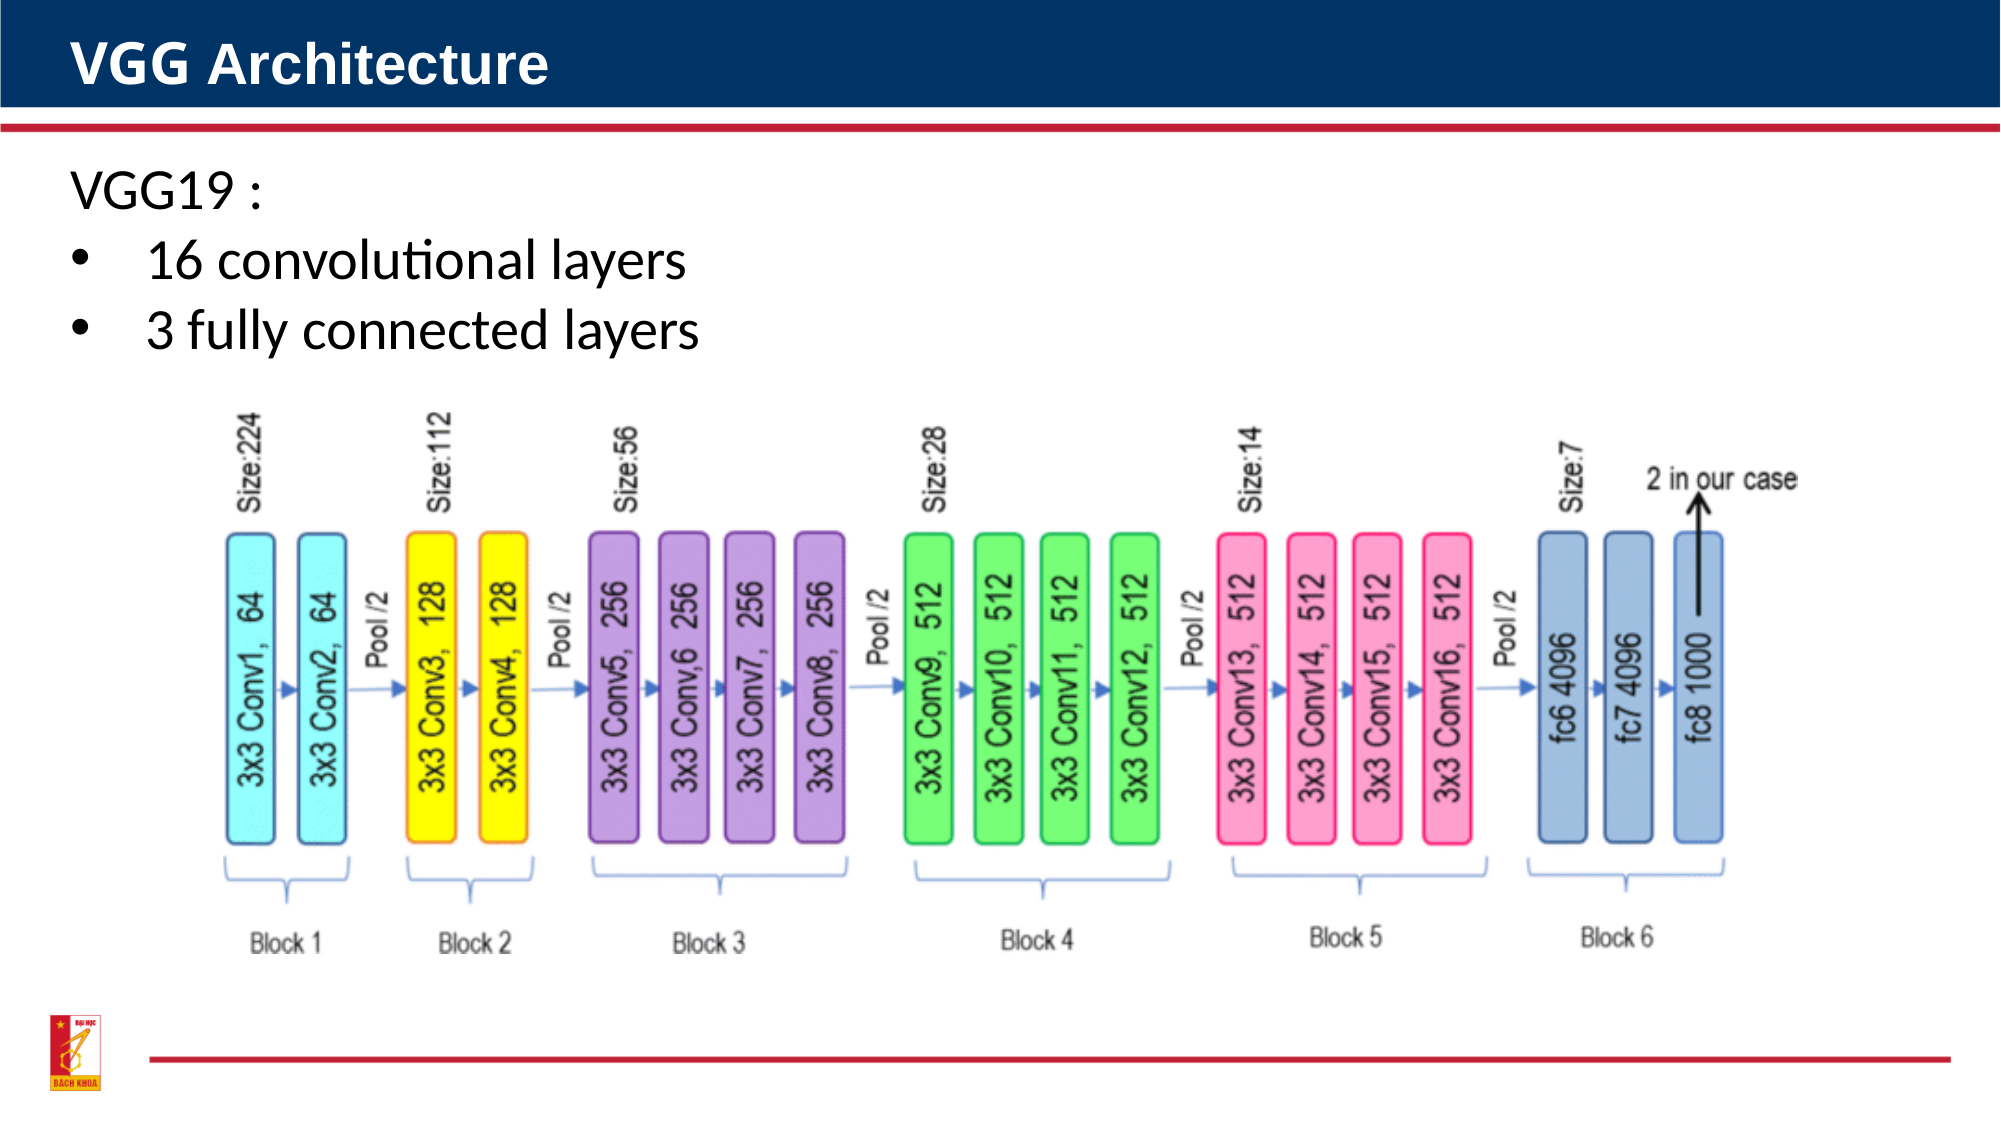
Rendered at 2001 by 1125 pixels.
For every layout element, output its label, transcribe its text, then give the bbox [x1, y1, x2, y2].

picture [0, 0, 2001, 1125]
text_box VGG19 : 16 convolutional layers 3 fully connected layers [55, 143, 1945, 954]
text_box VGG Architecture [55, 18, 1945, 90]
